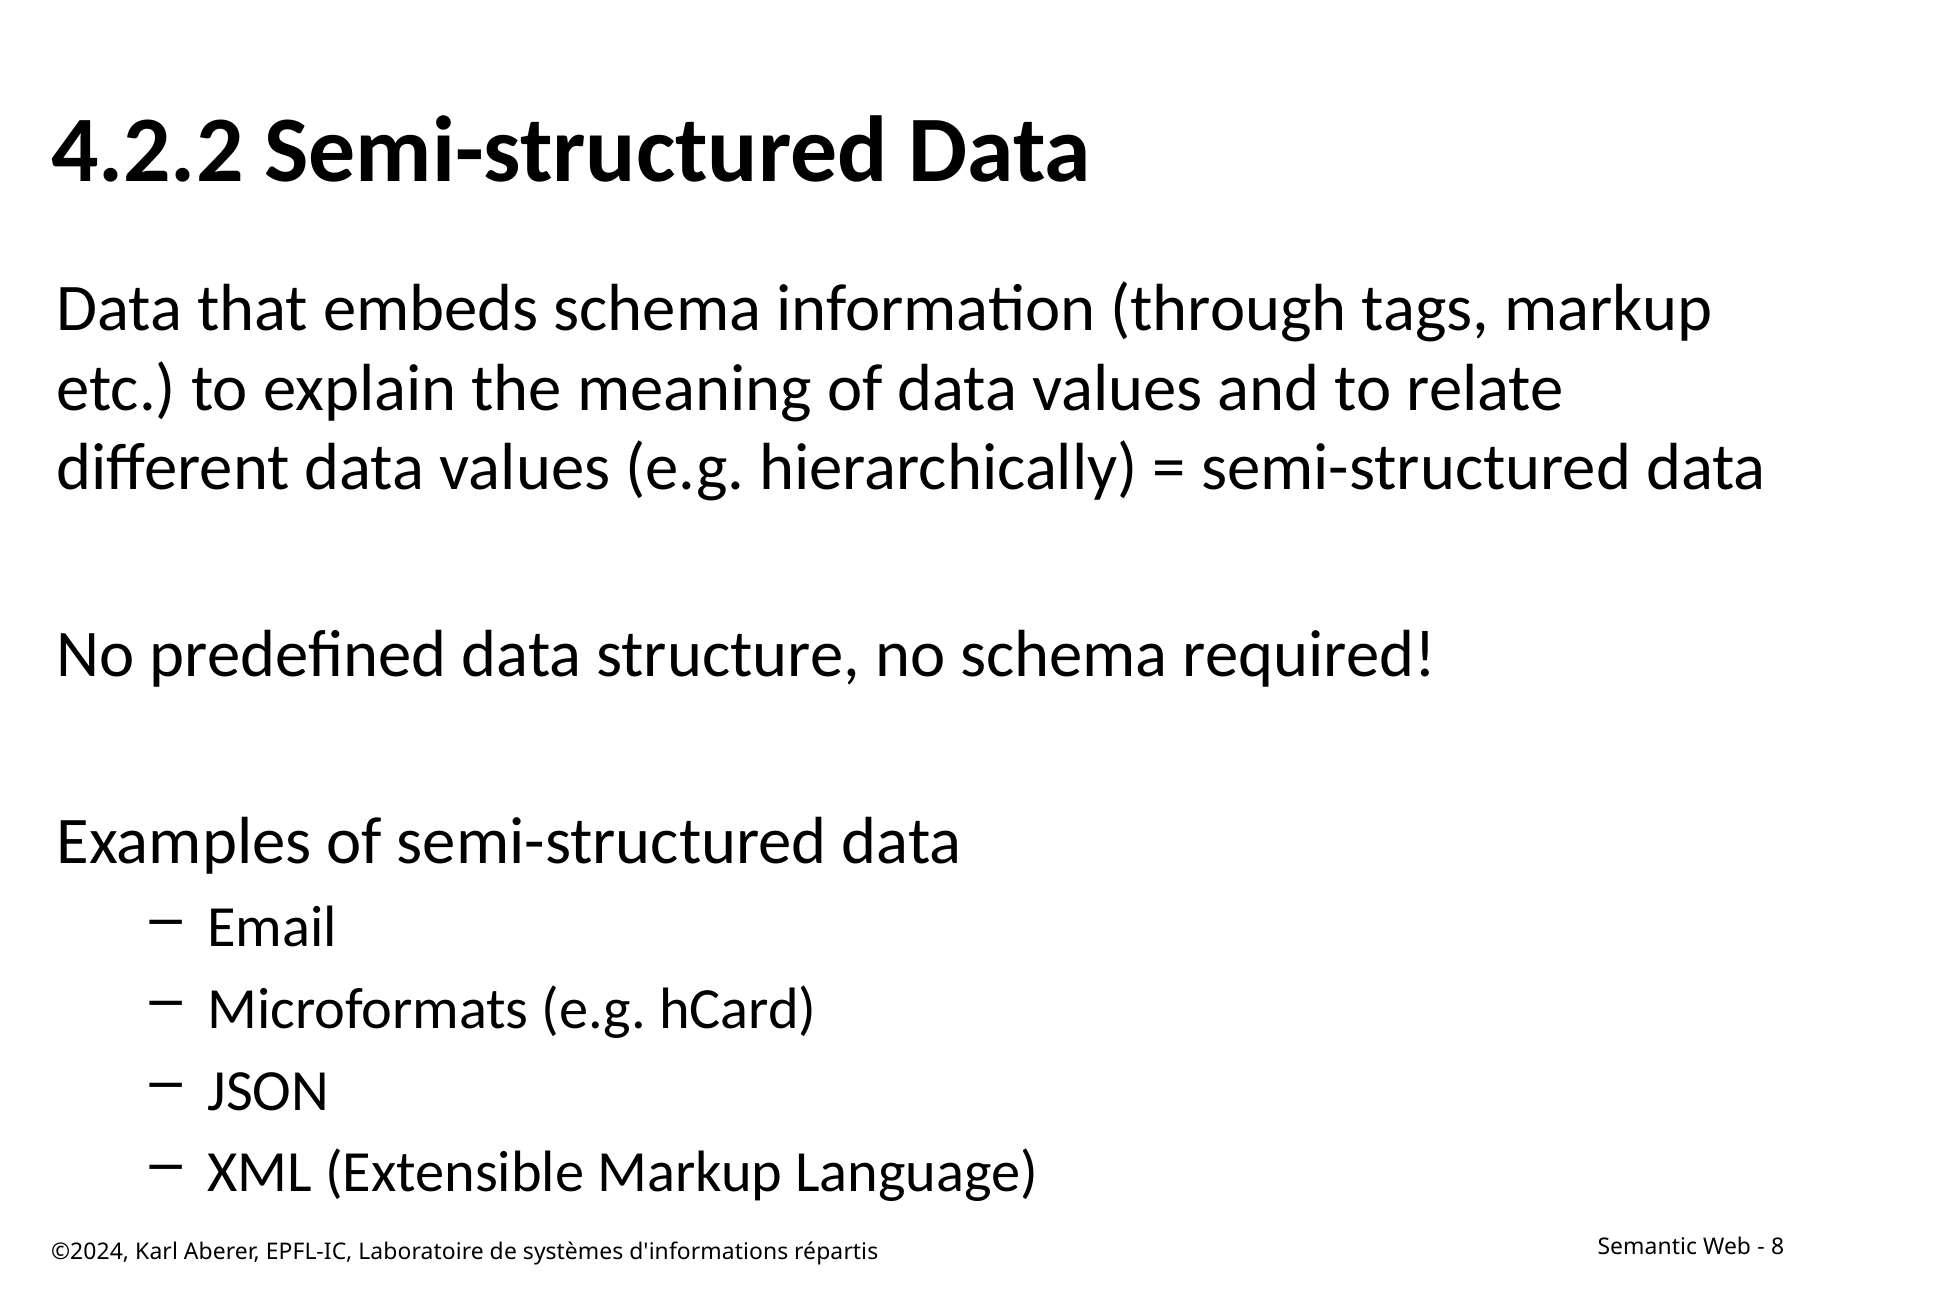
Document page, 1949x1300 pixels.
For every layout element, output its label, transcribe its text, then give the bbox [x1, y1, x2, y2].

title 4.2.2 Semi-structured Data [32, 57, 1803, 232]
list Data that embeds schema information (through tags, markup etc.) to explain the meaning of data values and to relate different data values (e.g. hierarchically) = semi-structured data No predefined data structure, no schema required! Examples of semi-structured data Email Microformats (e.g. hCard) JSON XML (Extensible Markup Language) [37, 253, 1809, 1208]
footer ©2024, Karl Aberer, EPFL-IC, Laboratoire de systèmes d'informations répartis [32, 1227, 1284, 1271]
